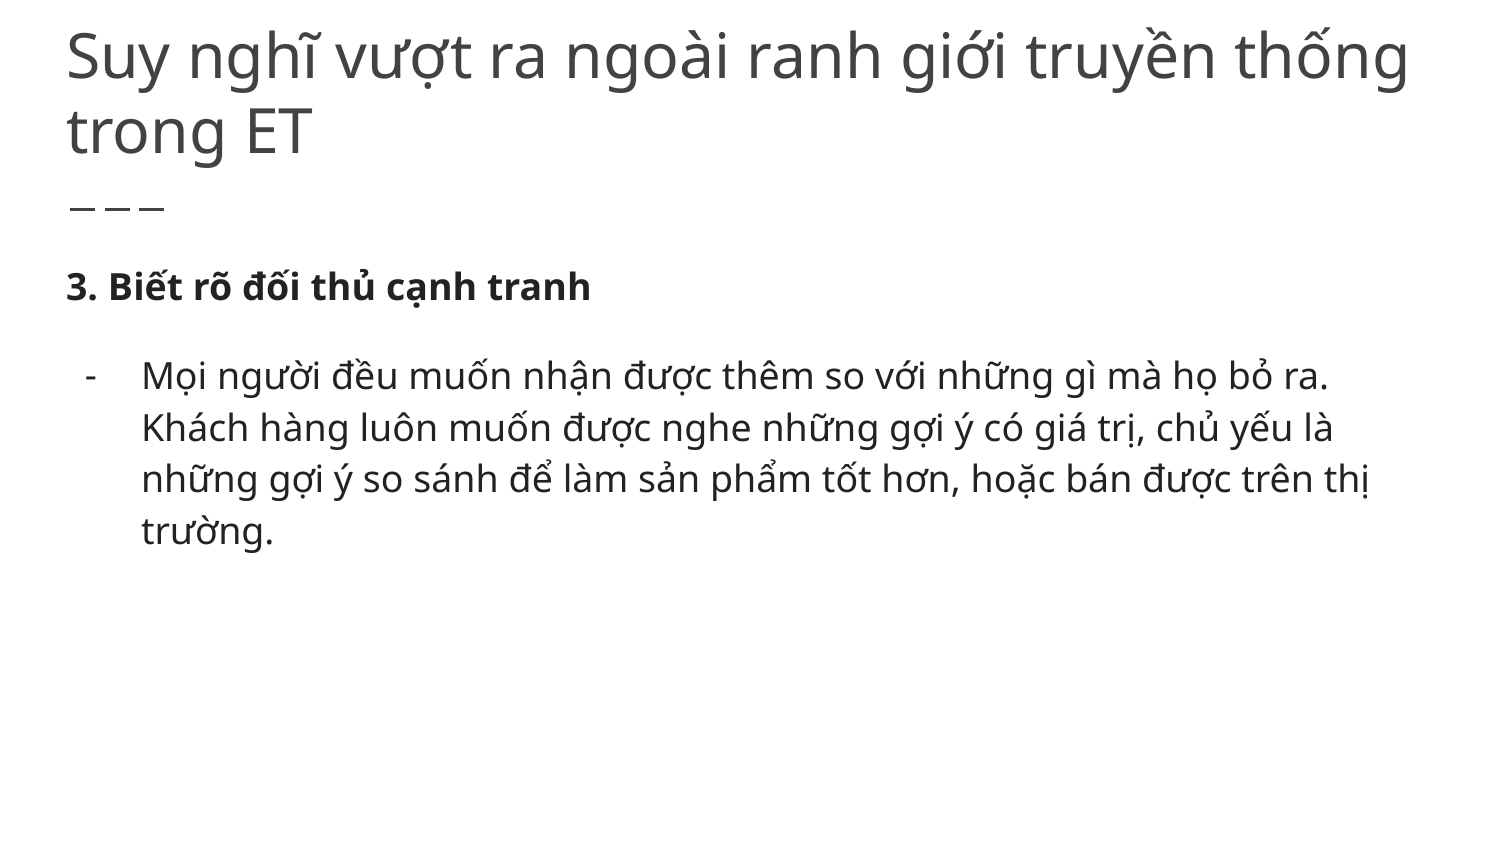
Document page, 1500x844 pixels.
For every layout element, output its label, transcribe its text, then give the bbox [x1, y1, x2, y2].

list 3. Biết rõ đối thủ cạnh tranh Mọi người đều muốn nhận được thêm so với những gì mà họ bỏ ra. Khách hàng luôn muốn được nghe những gợi ý có giá trị, chủ yếu là những gợi ý so sánh để làm sản phẩm tốt hơn, hoặc bán được trên thị trường. [51, 240, 1393, 750]
title Suy nghĩ vượt ra ngoài ranh giới truyền thống trong ET [51, 61, 1449, 182]
